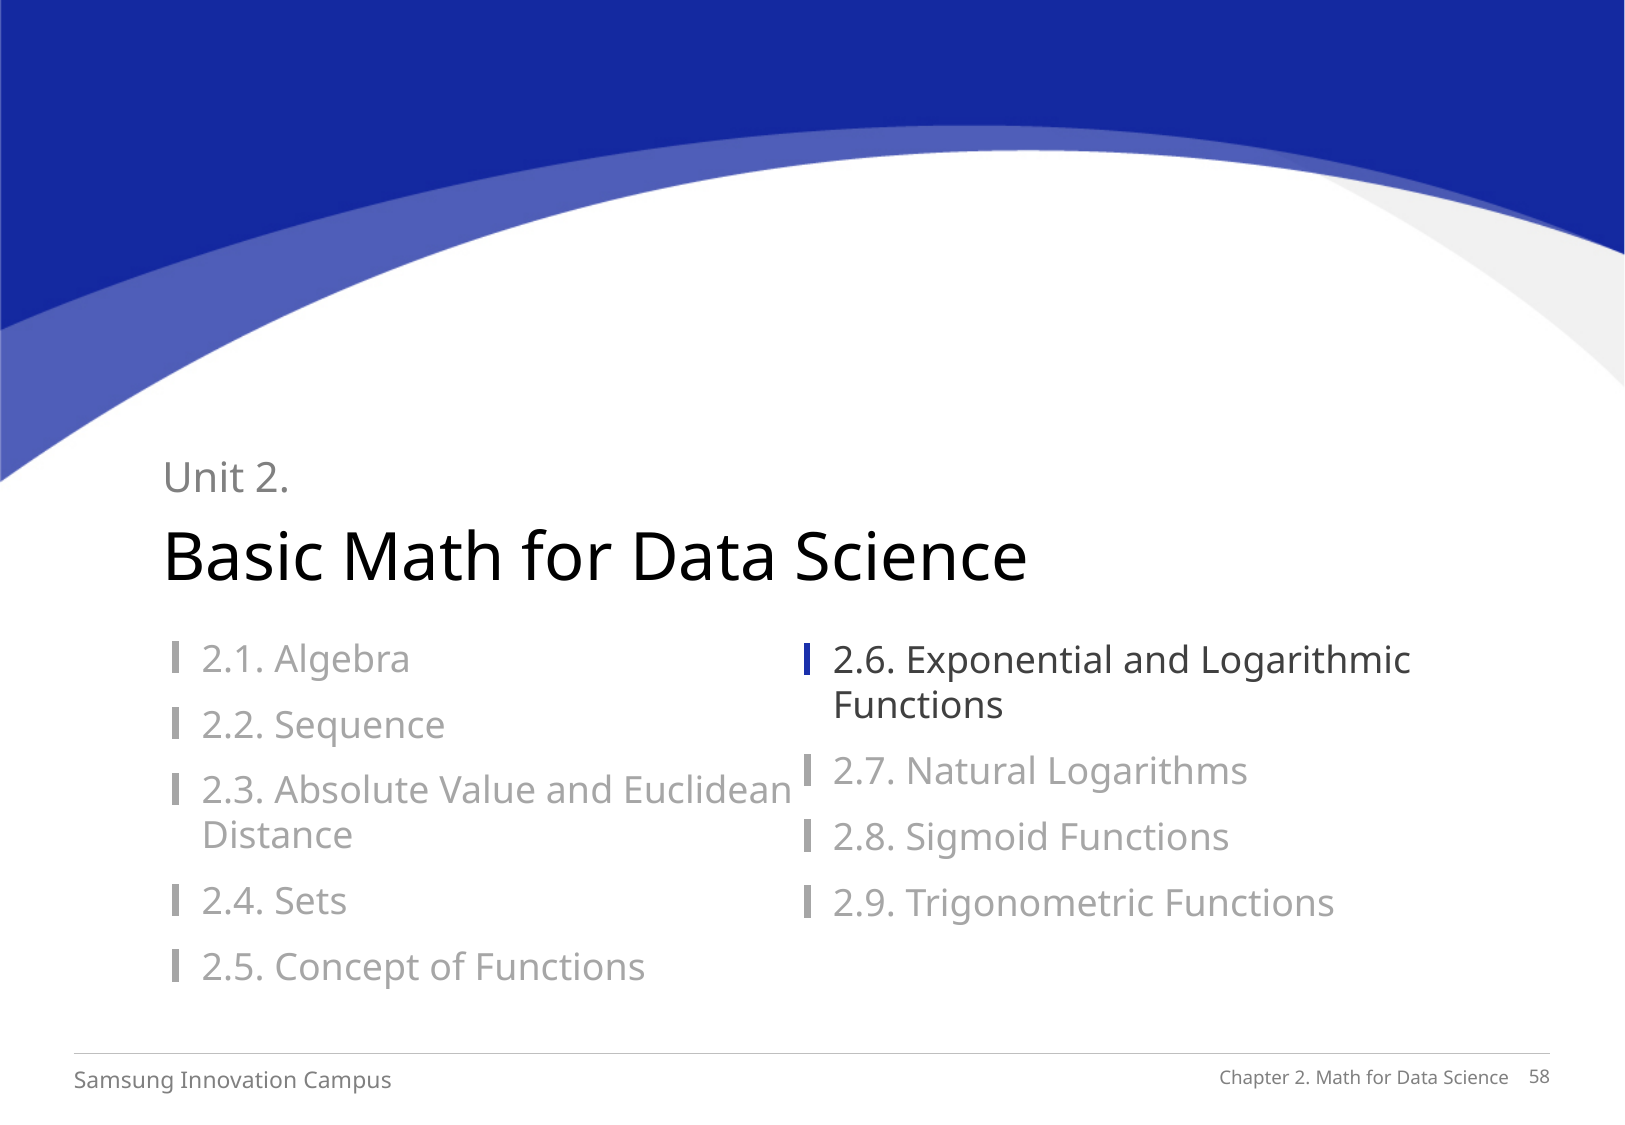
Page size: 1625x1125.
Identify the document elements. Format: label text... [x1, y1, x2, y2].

text_box Unit 2. [161, 450, 1062, 502]
text_box Basic Math for Data Science [161, 513, 1625, 595]
picture [0, 0, 1625, 1125]
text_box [172, 634, 1456, 992]
